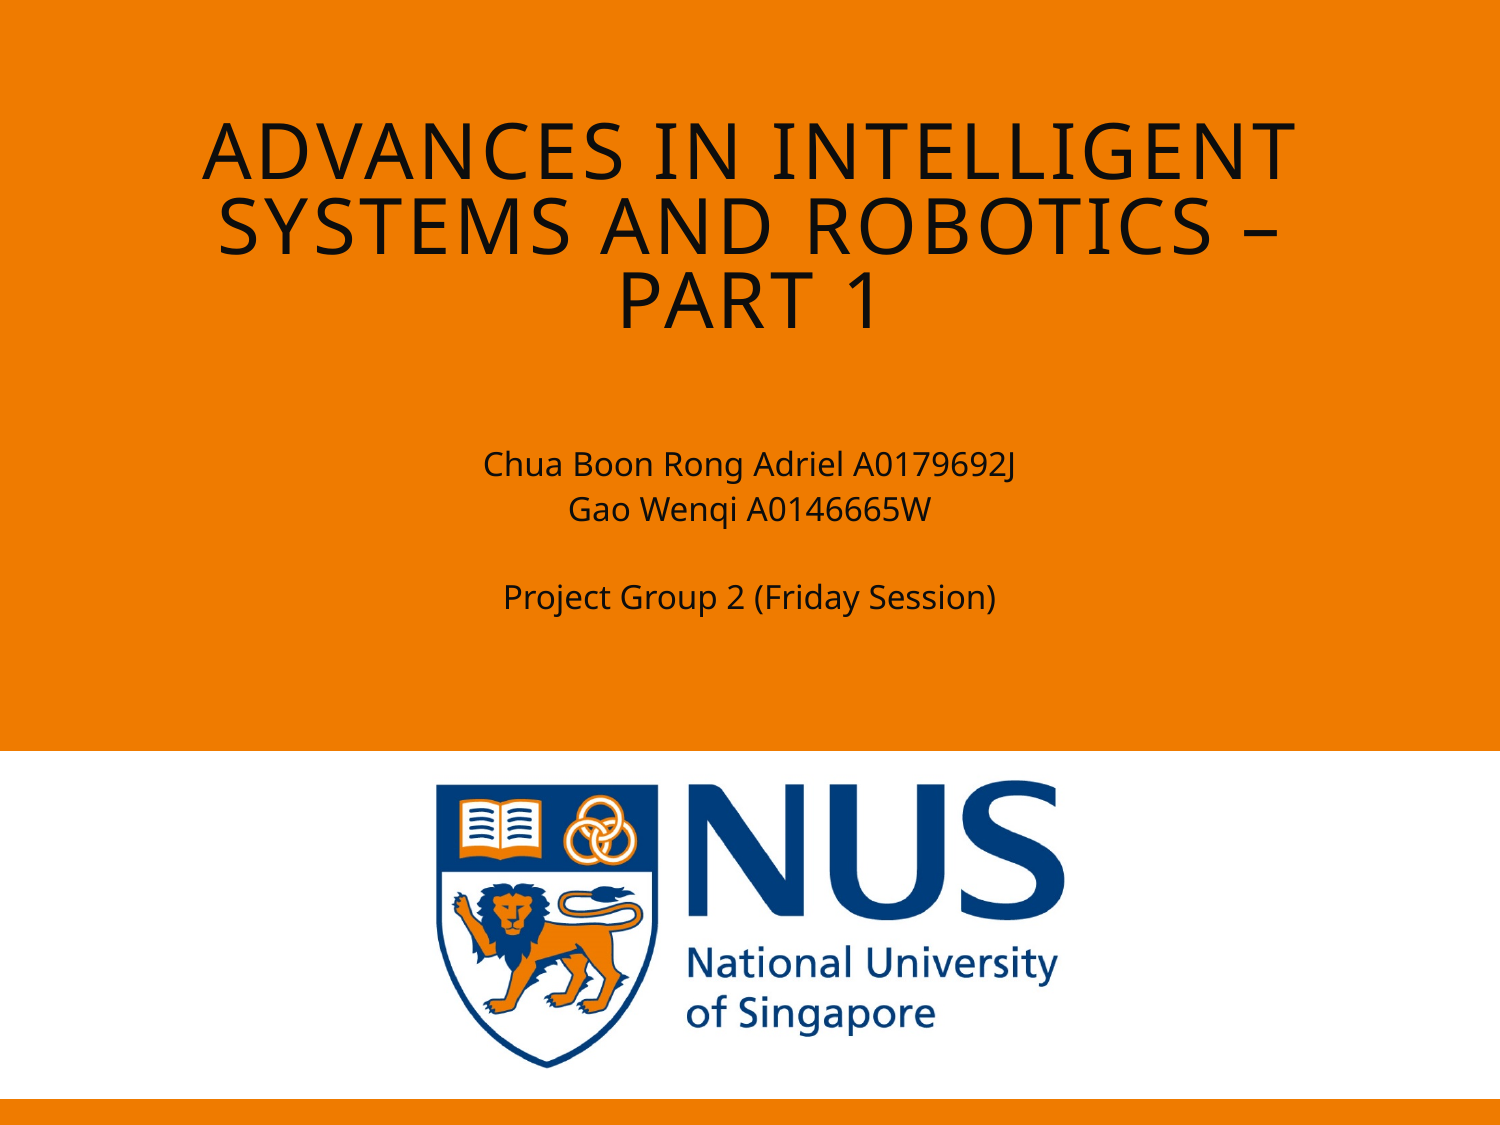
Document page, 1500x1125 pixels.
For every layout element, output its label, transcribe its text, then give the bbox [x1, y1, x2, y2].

subtitle Chua Boon Rong Adriel A0179692J Gao Wenqi A0146665W Project Group 2 (Friday Session) [333, 409, 1167, 650]
title Advances in intelligent systems and robotics – part 1 [114, 111, 1390, 352]
text_box [0, 1099, 1500, 1125]
text_box [0, 0, 1500, 751]
picture [301, 763, 1199, 1085]
